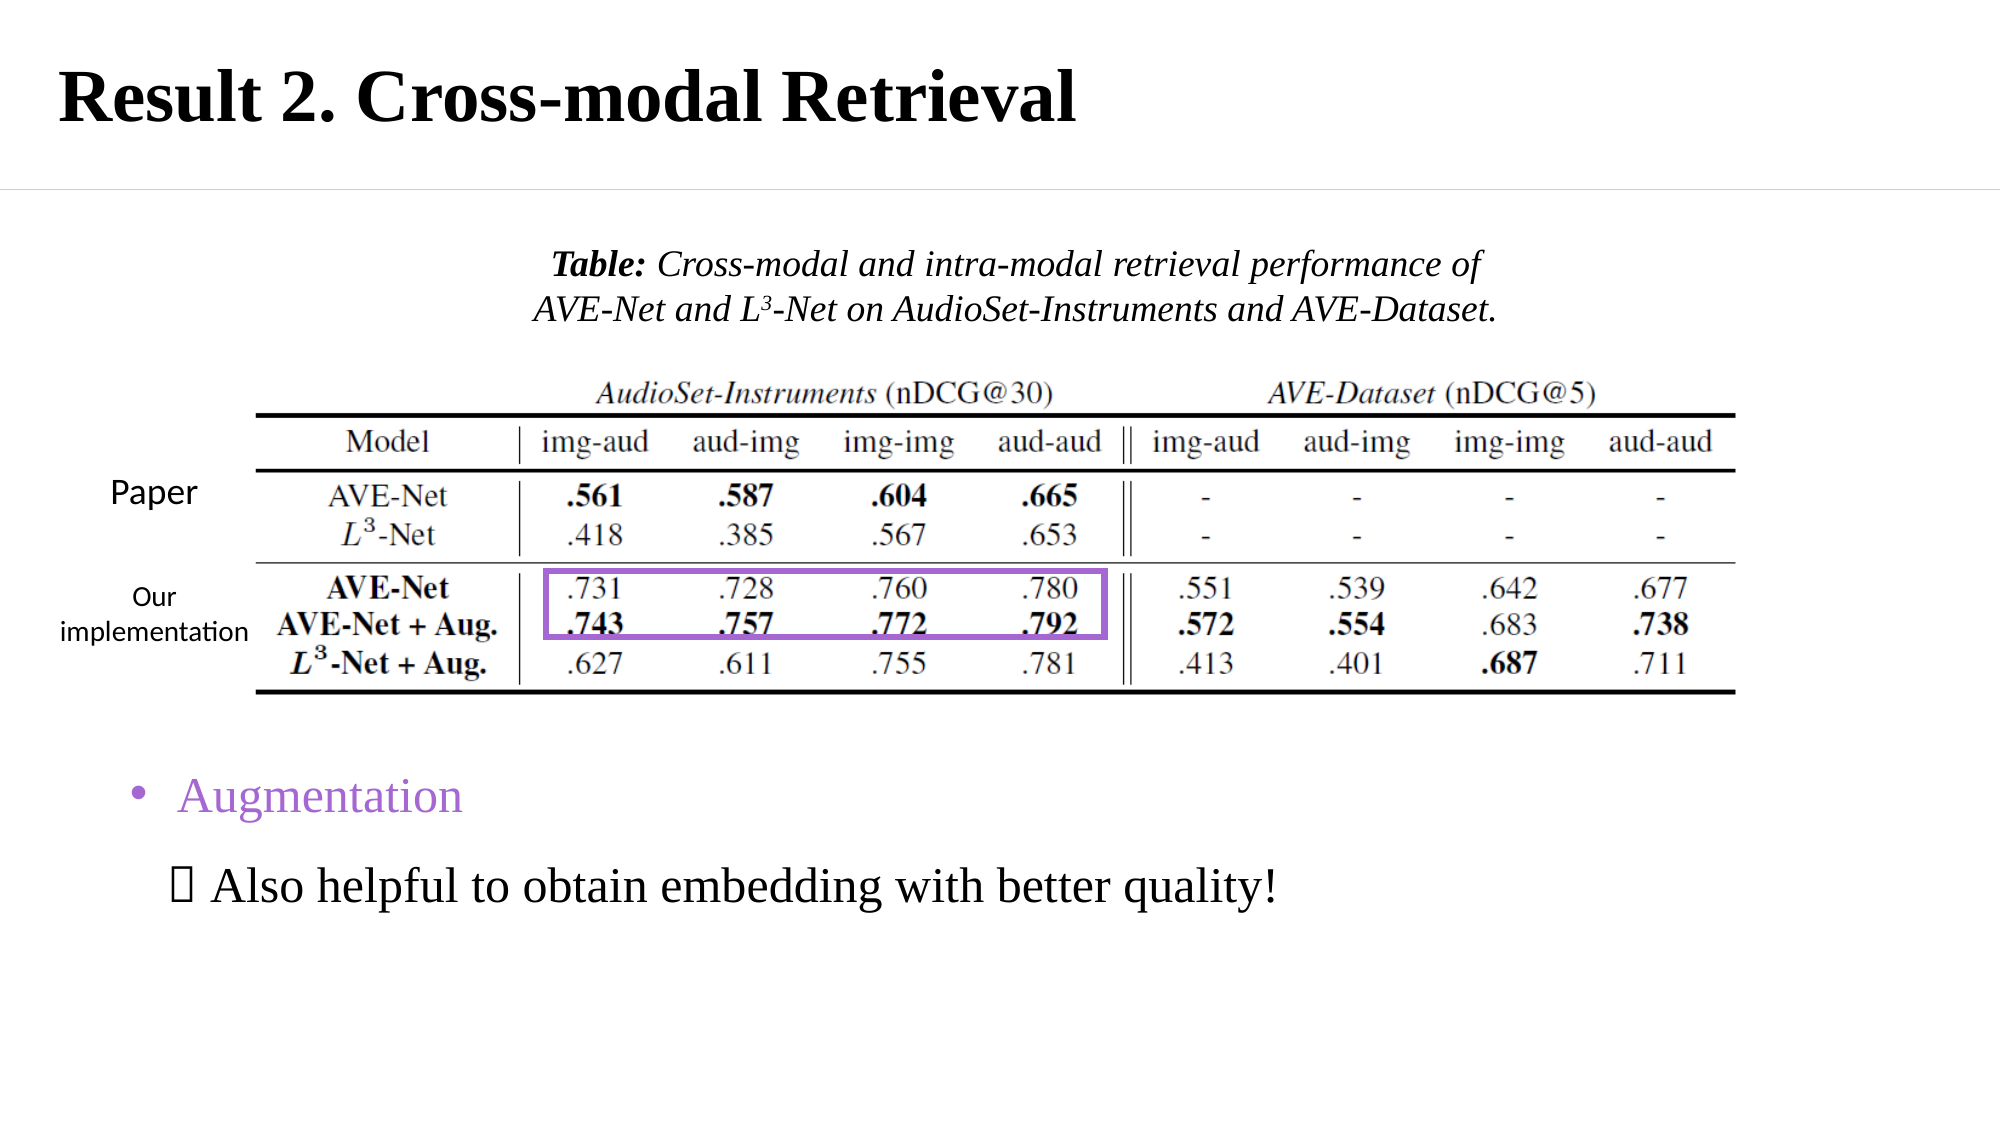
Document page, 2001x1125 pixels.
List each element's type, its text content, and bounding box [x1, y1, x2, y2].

picture [245, 361, 1755, 714]
text_box Paper [95, 459, 214, 520]
text_box Our implementation [44, 569, 245, 655]
text_box Augmentation  Also helpful to obtain embedding with better quality! [115, 724, 1350, 920]
text_box Table: Cross-modal and intra-modal retrieval performance of AVE-Net and L3-Net on AudioSet-Instruments and AVE-Dataset. [516, 232, 1517, 337]
text_box Result 2. Cross-modal Retrieval [43, 49, 1769, 189]
